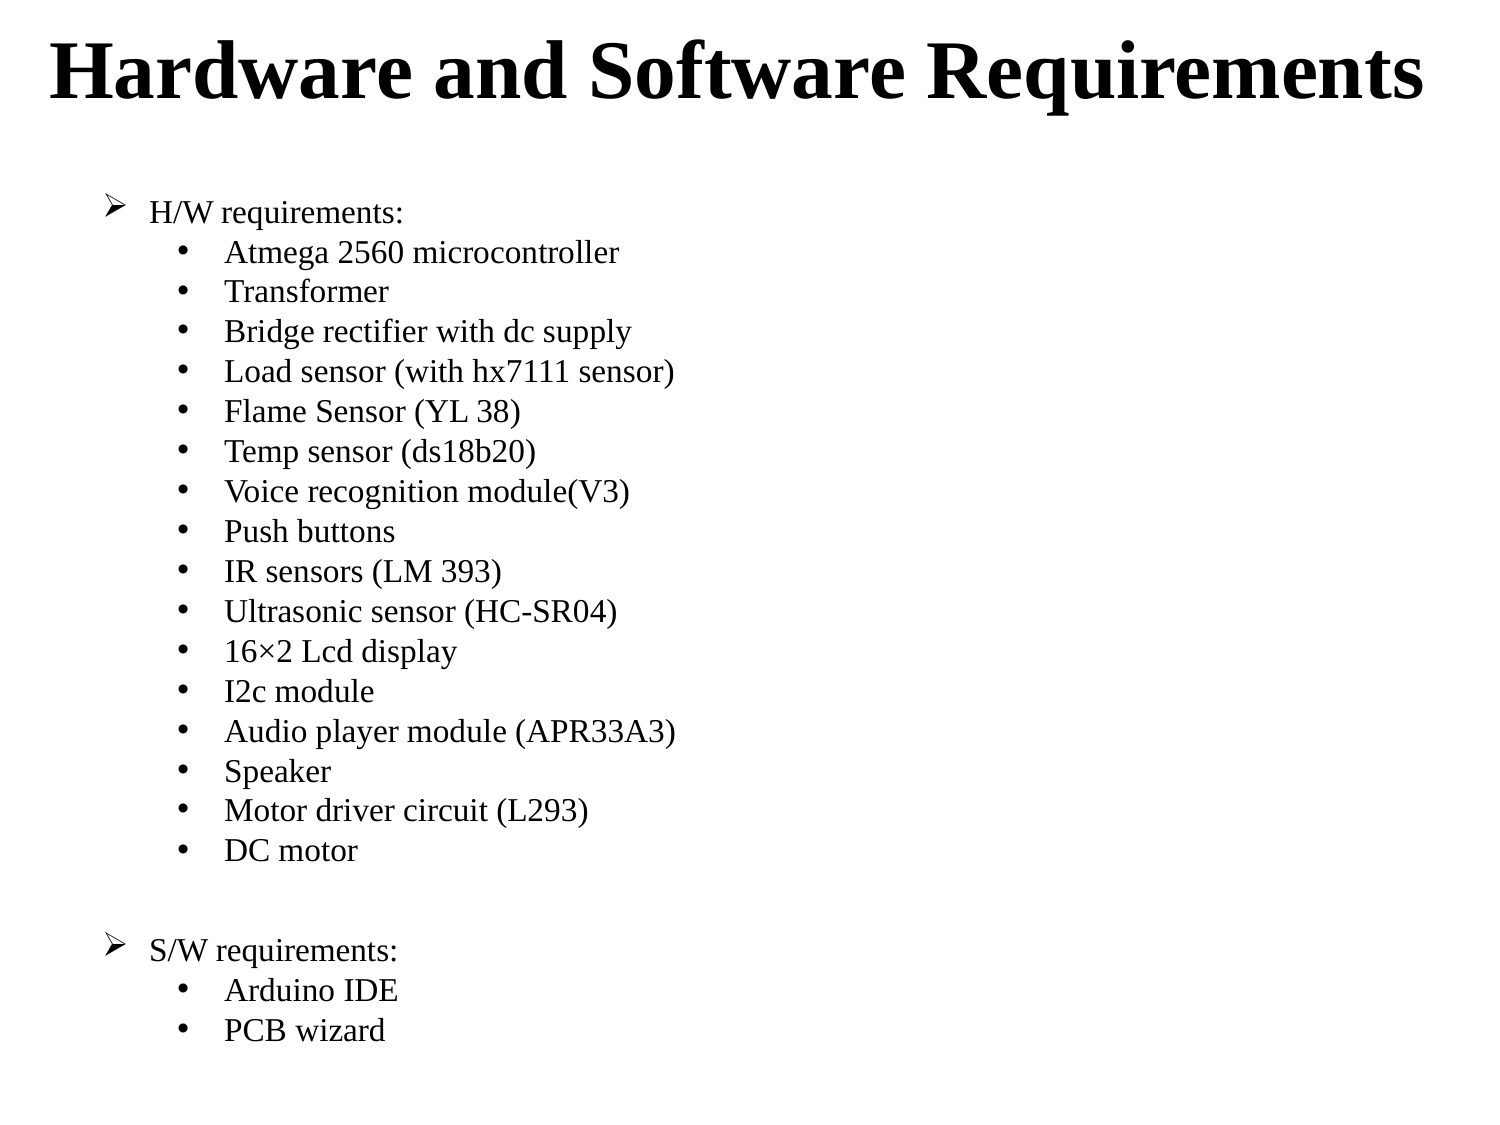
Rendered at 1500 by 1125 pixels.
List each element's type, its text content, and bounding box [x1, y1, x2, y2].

text_box H/W requirements: Atmega 2560 microcontroller Transformer Bridge rectifier with dc supply Load sensor (with hx7111 sensor) Flame Sensor (YL 38) Temp sensor (ds18b20) Voice recognition module(V3) Push buttons IR sensors (LM 393) Ultrasonic sensor (HC-SR04) 16×2 Lcd display I2c module Audio player module (APR33A3) Speaker Motor driver circuit (L293) DC motor S/W requirements: Arduino IDE PCB wizard [87, 162, 1313, 1056]
title Hardware and Software Requirements [0, 0, 1476, 131]
